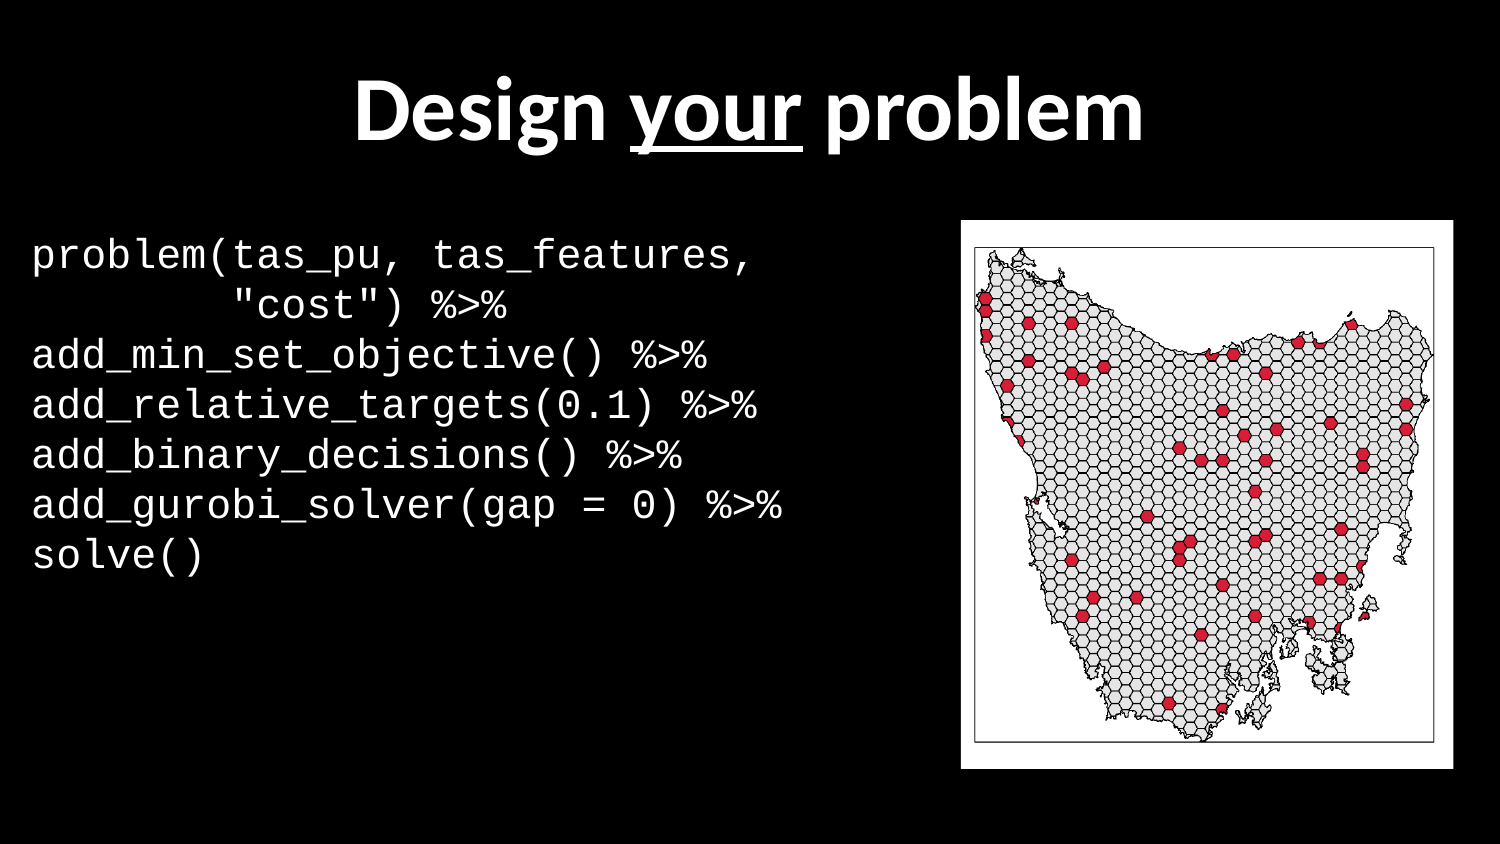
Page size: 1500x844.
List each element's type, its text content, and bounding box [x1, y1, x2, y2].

text_box problem(tas_pu, tas_features, "cost") %>% add_min_set_objective() %>% add_relative_targets(0.1) %>% add_binary_decisions() %>% add_gurobi_solver(gap = 0) %>% solve() [16, 219, 961, 585]
title Design your problem [75, 33, 1425, 175]
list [960, 220, 1454, 770]
